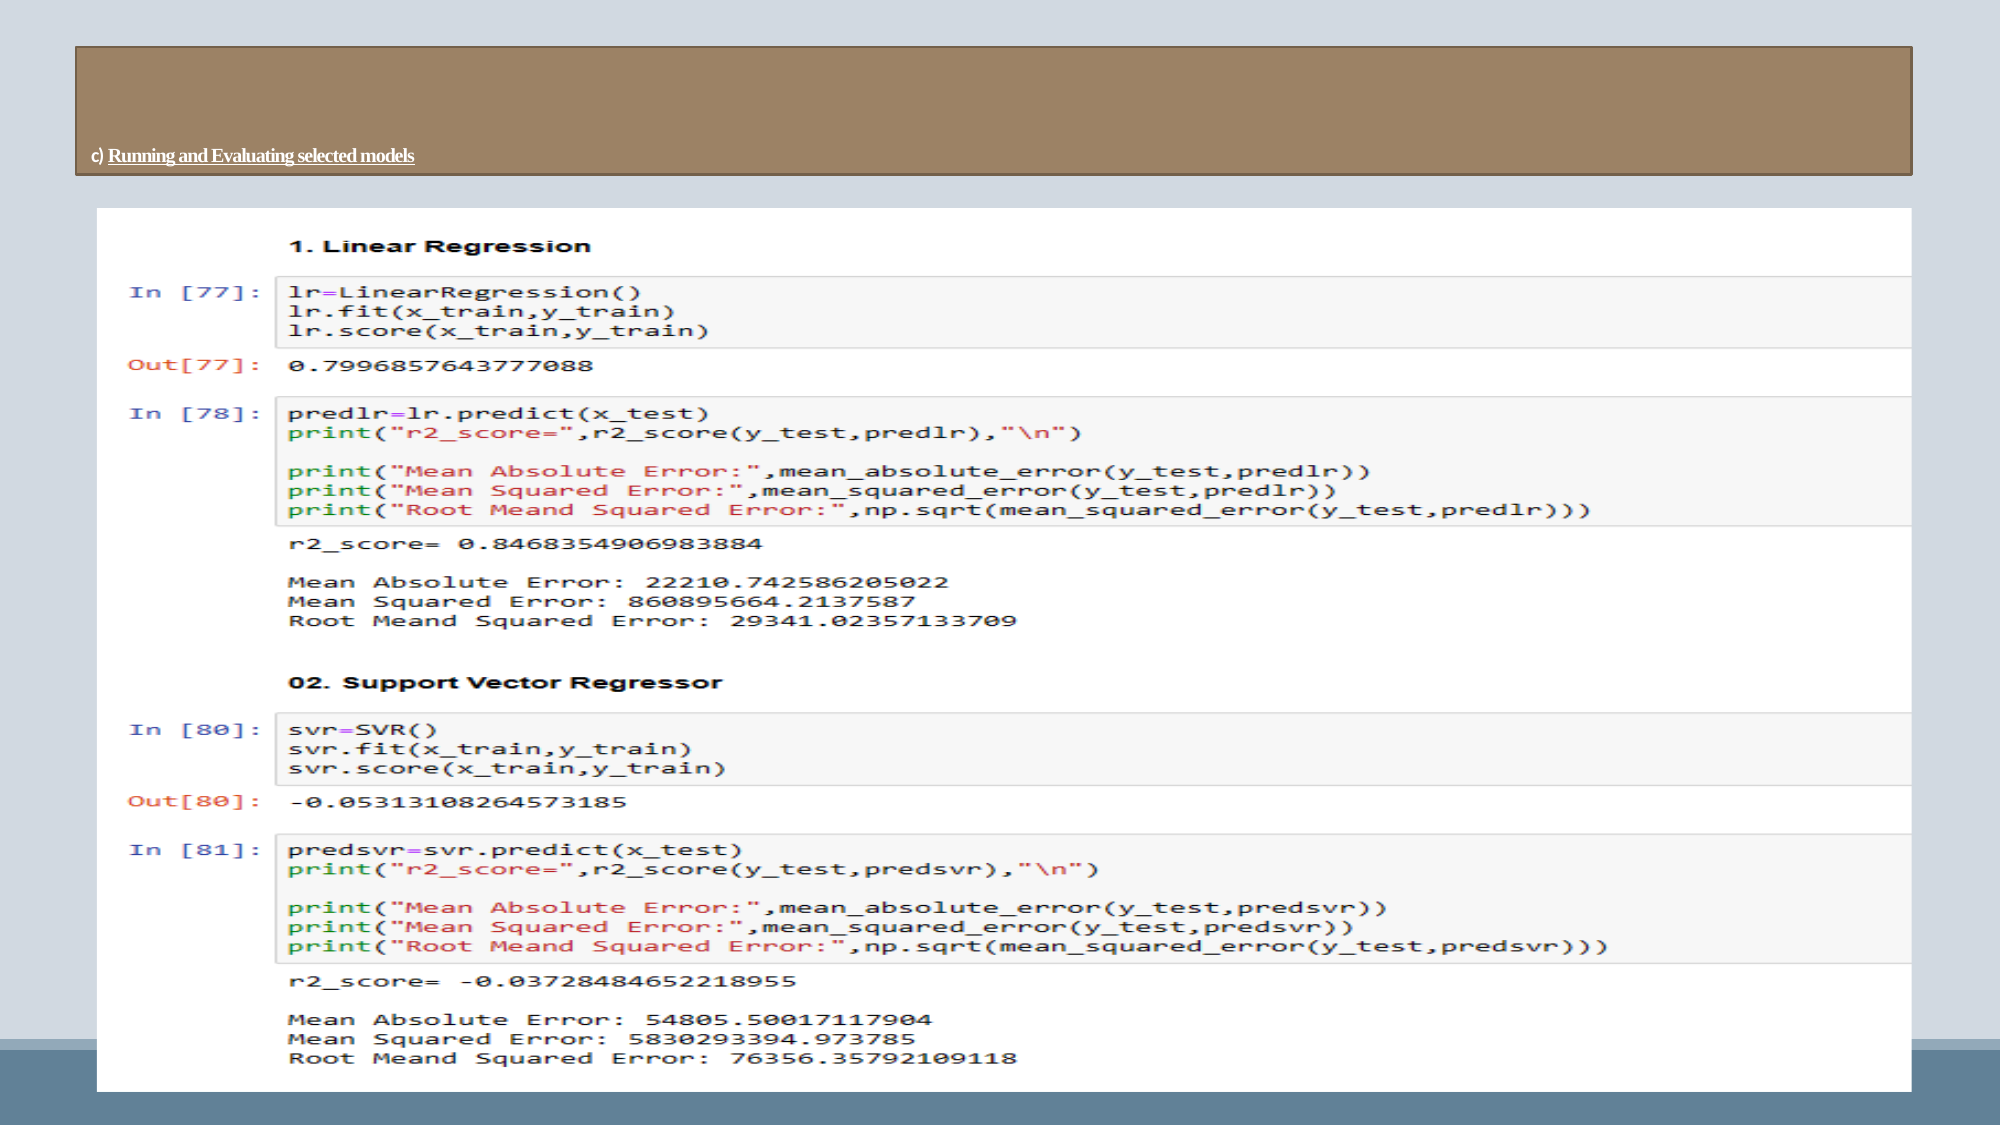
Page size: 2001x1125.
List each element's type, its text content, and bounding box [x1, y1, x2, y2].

title c) Running and Evaluating selected models [75, 46, 1913, 176]
picture [96, 207, 1913, 1093]
